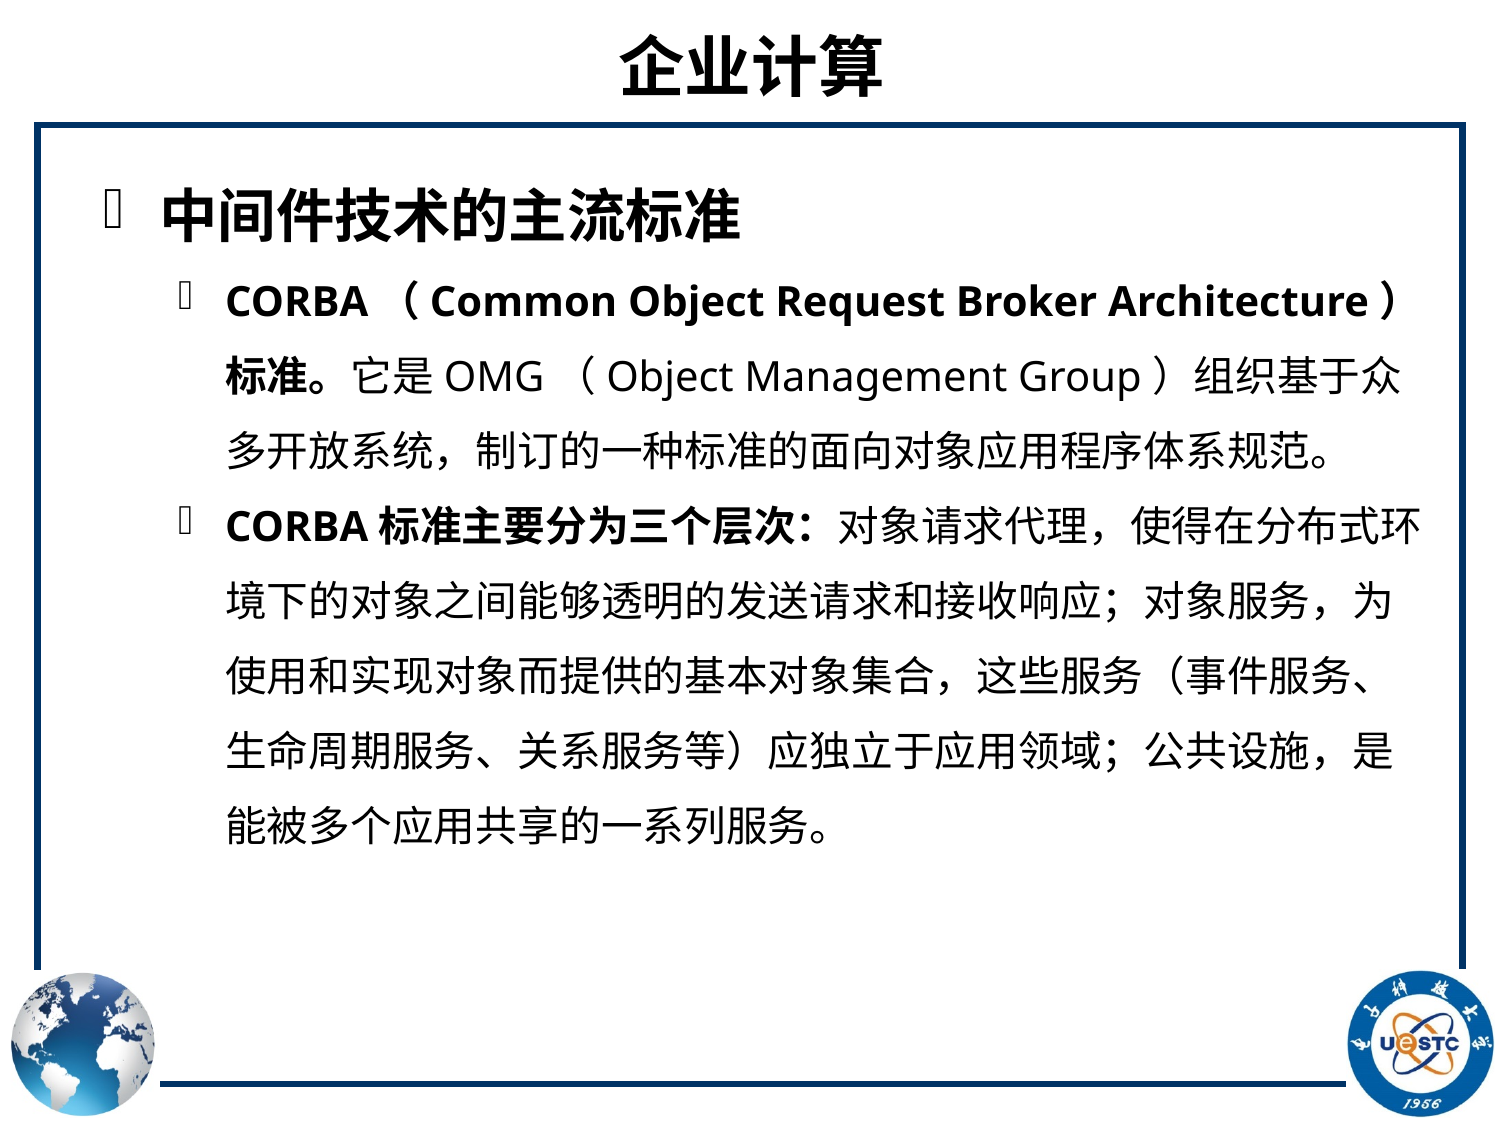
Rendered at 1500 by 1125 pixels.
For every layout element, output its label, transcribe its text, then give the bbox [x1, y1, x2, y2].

picture [0, 970, 160, 1118]
text_box 中间件技术的主流标准 CORBA（Common Object Request Broker Architecture）标准。它是OMG（Object Management Group）组织基于众多开放系统，制订的一种标准的面向对象应用程序体系规范。 CORBA标准主要分为三个层次：对象请求代理，使得在分布式环境下的对象之间能够透明的发送请求和接收响应；对象服务，为使用和实现对象而提供的基本对象集合，这些服务（事件服务、生命周期服务、关系服务等）应独立于应用领域；公共设施，是能被多个应用共享的一系列服务。 [88, 137, 1439, 1036]
picture [1346, 969, 1495, 1118]
title 企业计算 [41, 19, 1463, 112]
